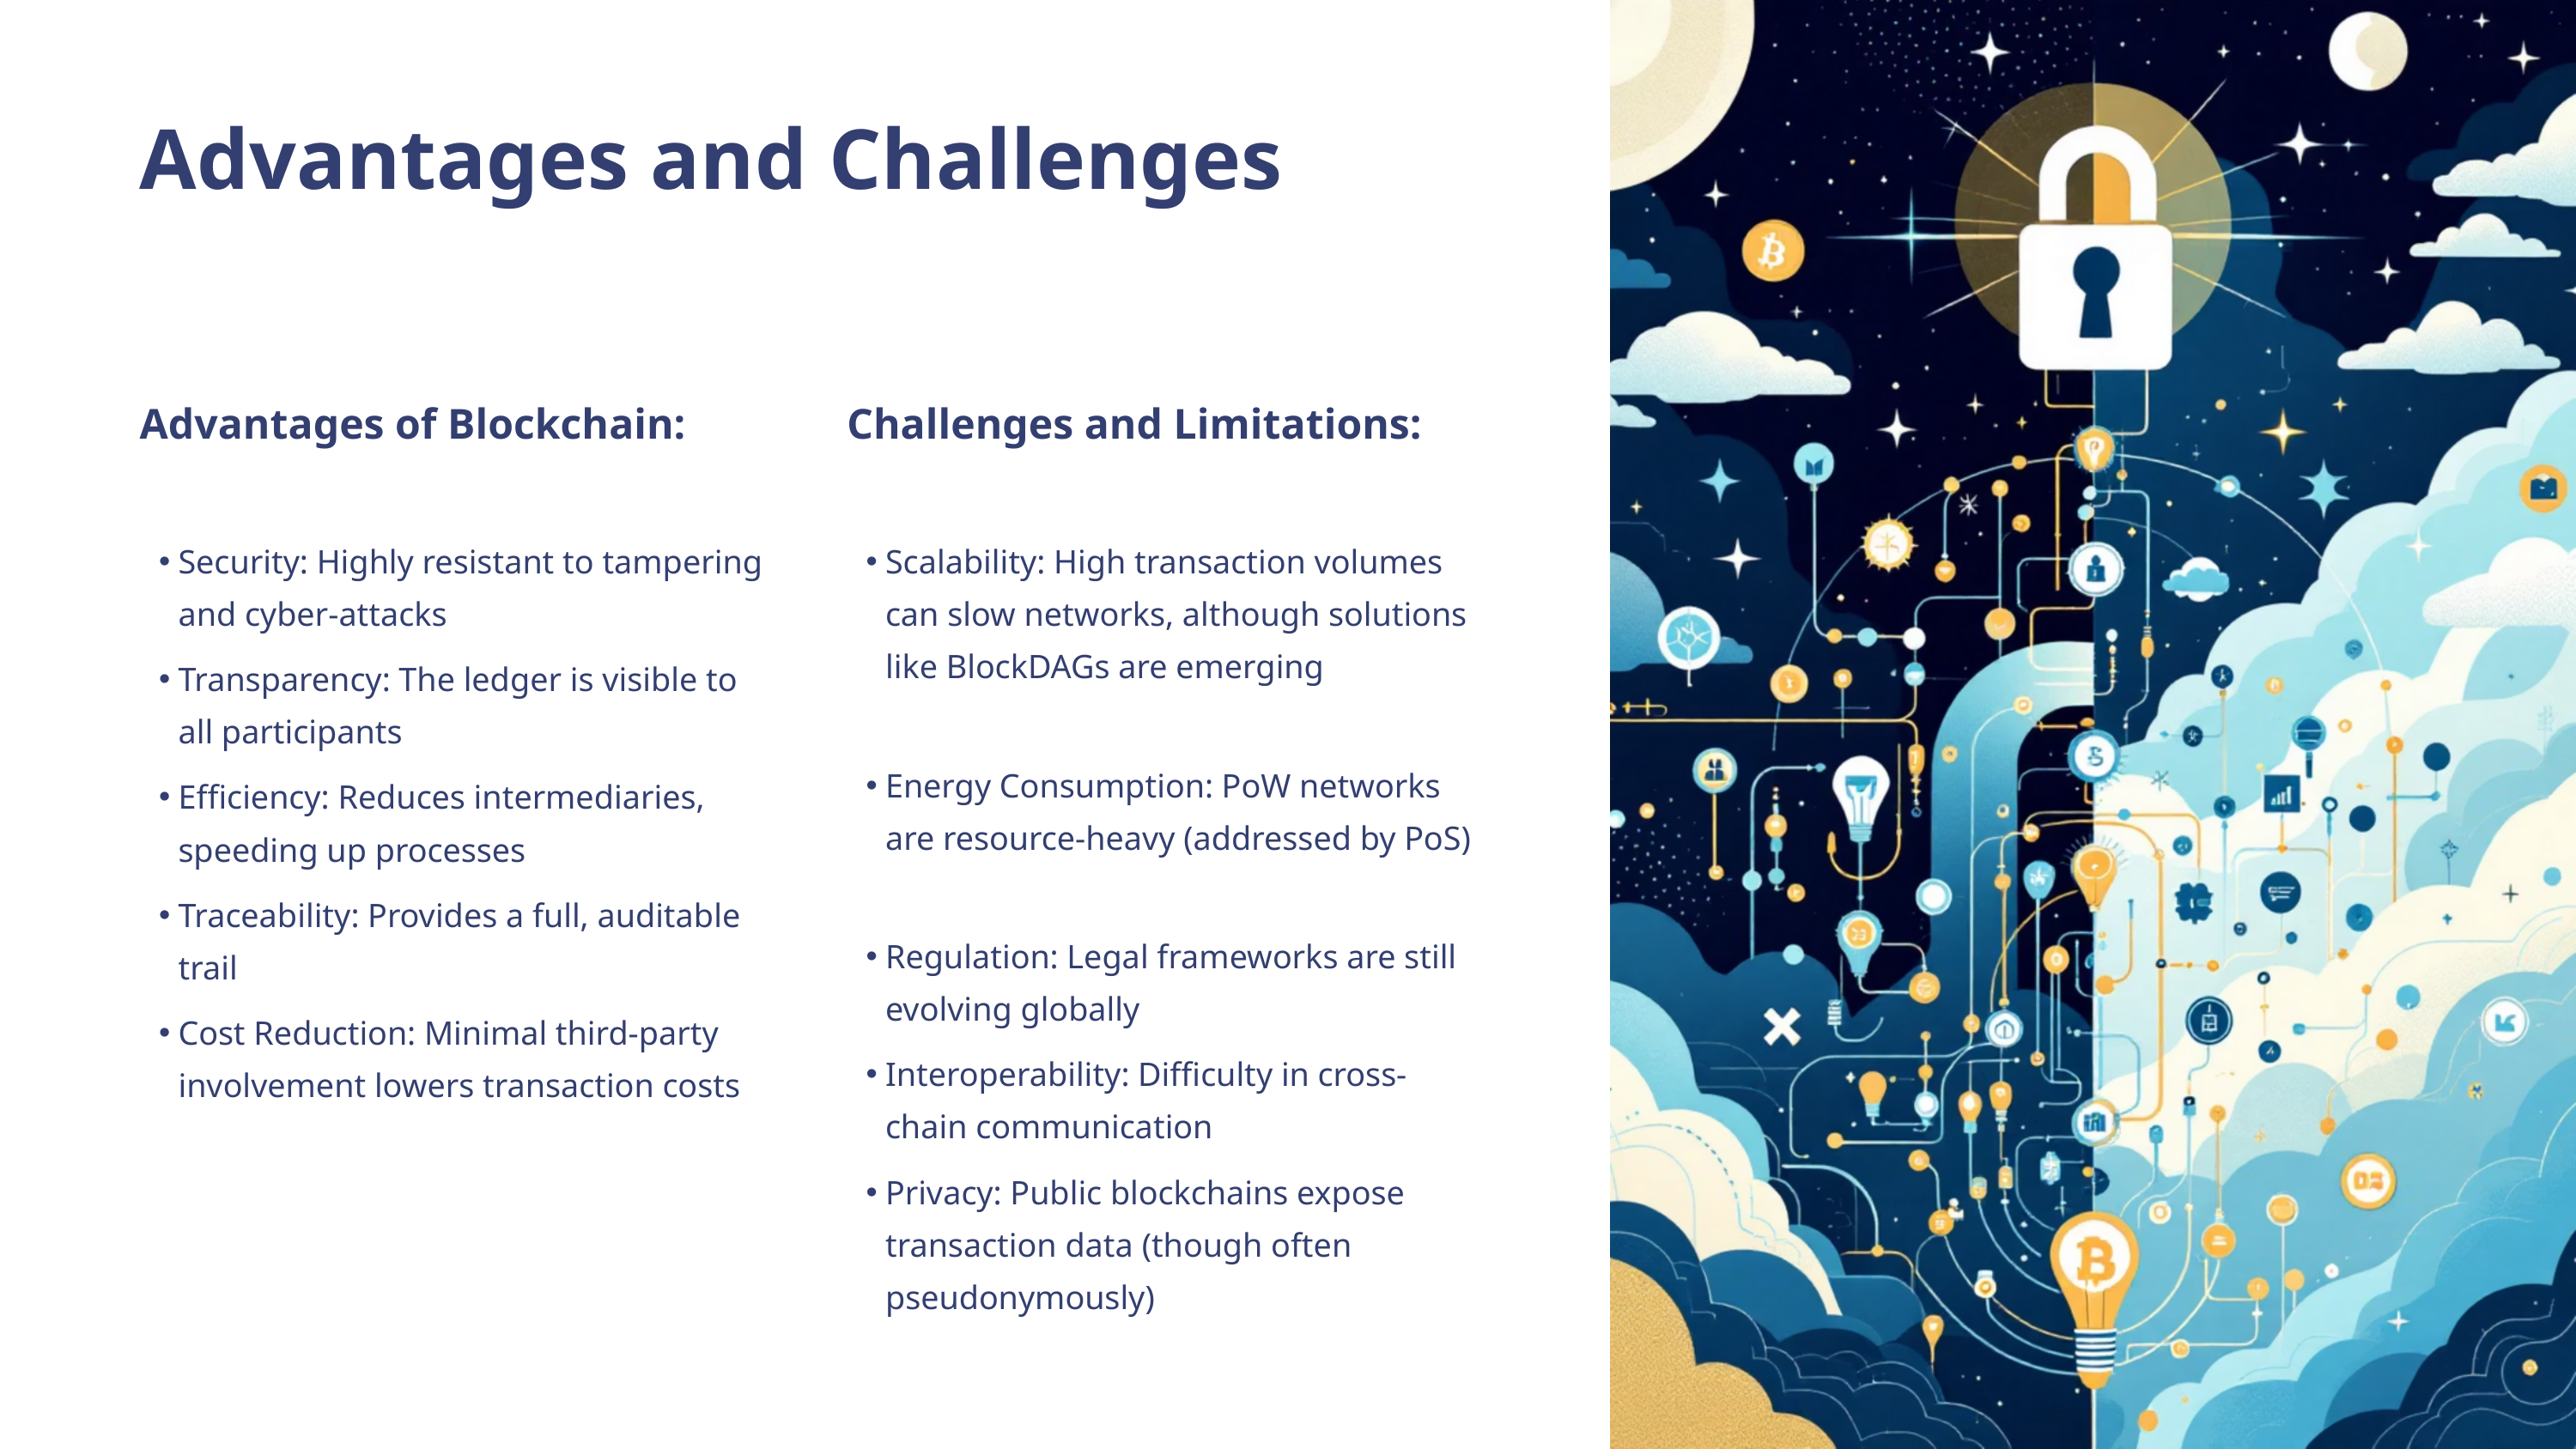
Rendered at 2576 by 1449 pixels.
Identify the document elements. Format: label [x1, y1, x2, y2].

text_box [0, 0, 1607, 1449]
text_box [1609, 0, 2576, 1449]
